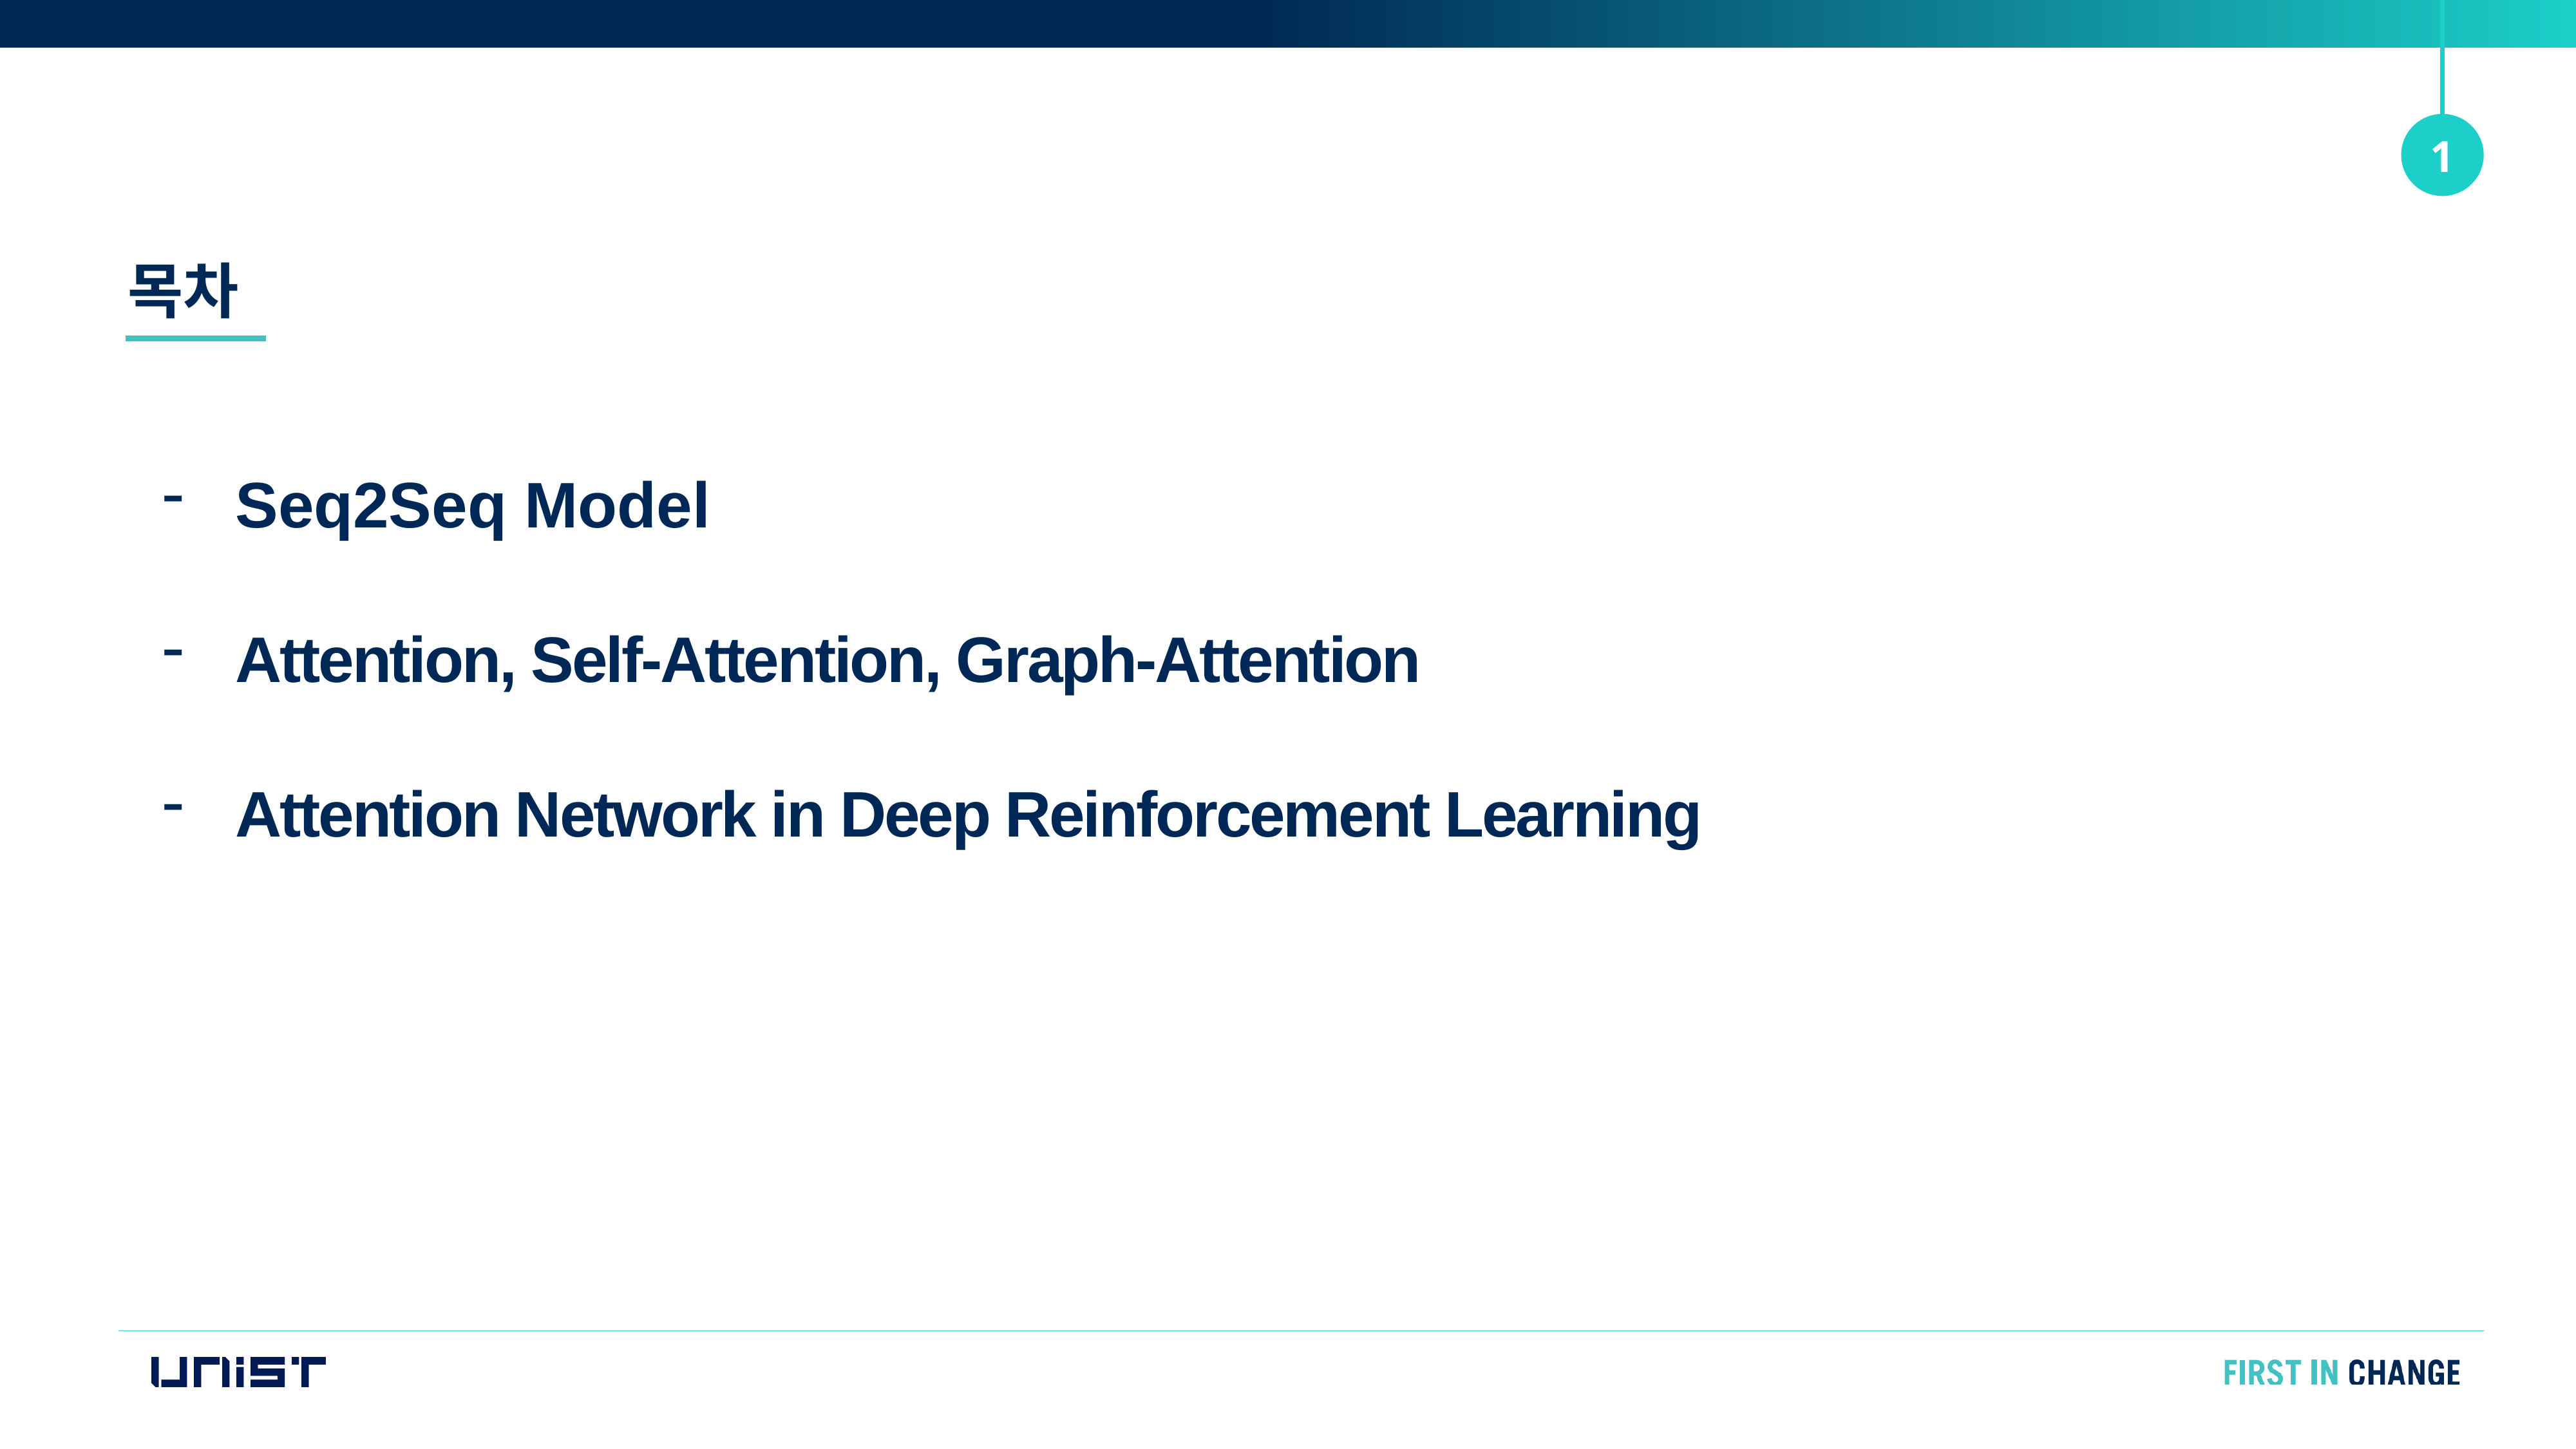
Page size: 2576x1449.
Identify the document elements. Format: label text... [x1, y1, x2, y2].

text_box 목차 [118, 248, 891, 330]
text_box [0, 0, 2576, 196]
text_box Seq2Seq Model Attention, Self-Attention, Graph-Attention Attention Network in Deep Reinforcement Learning [153, 381, 2443, 932]
picture [151, 1357, 326, 1387]
picture [2224, 1359, 2460, 1385]
